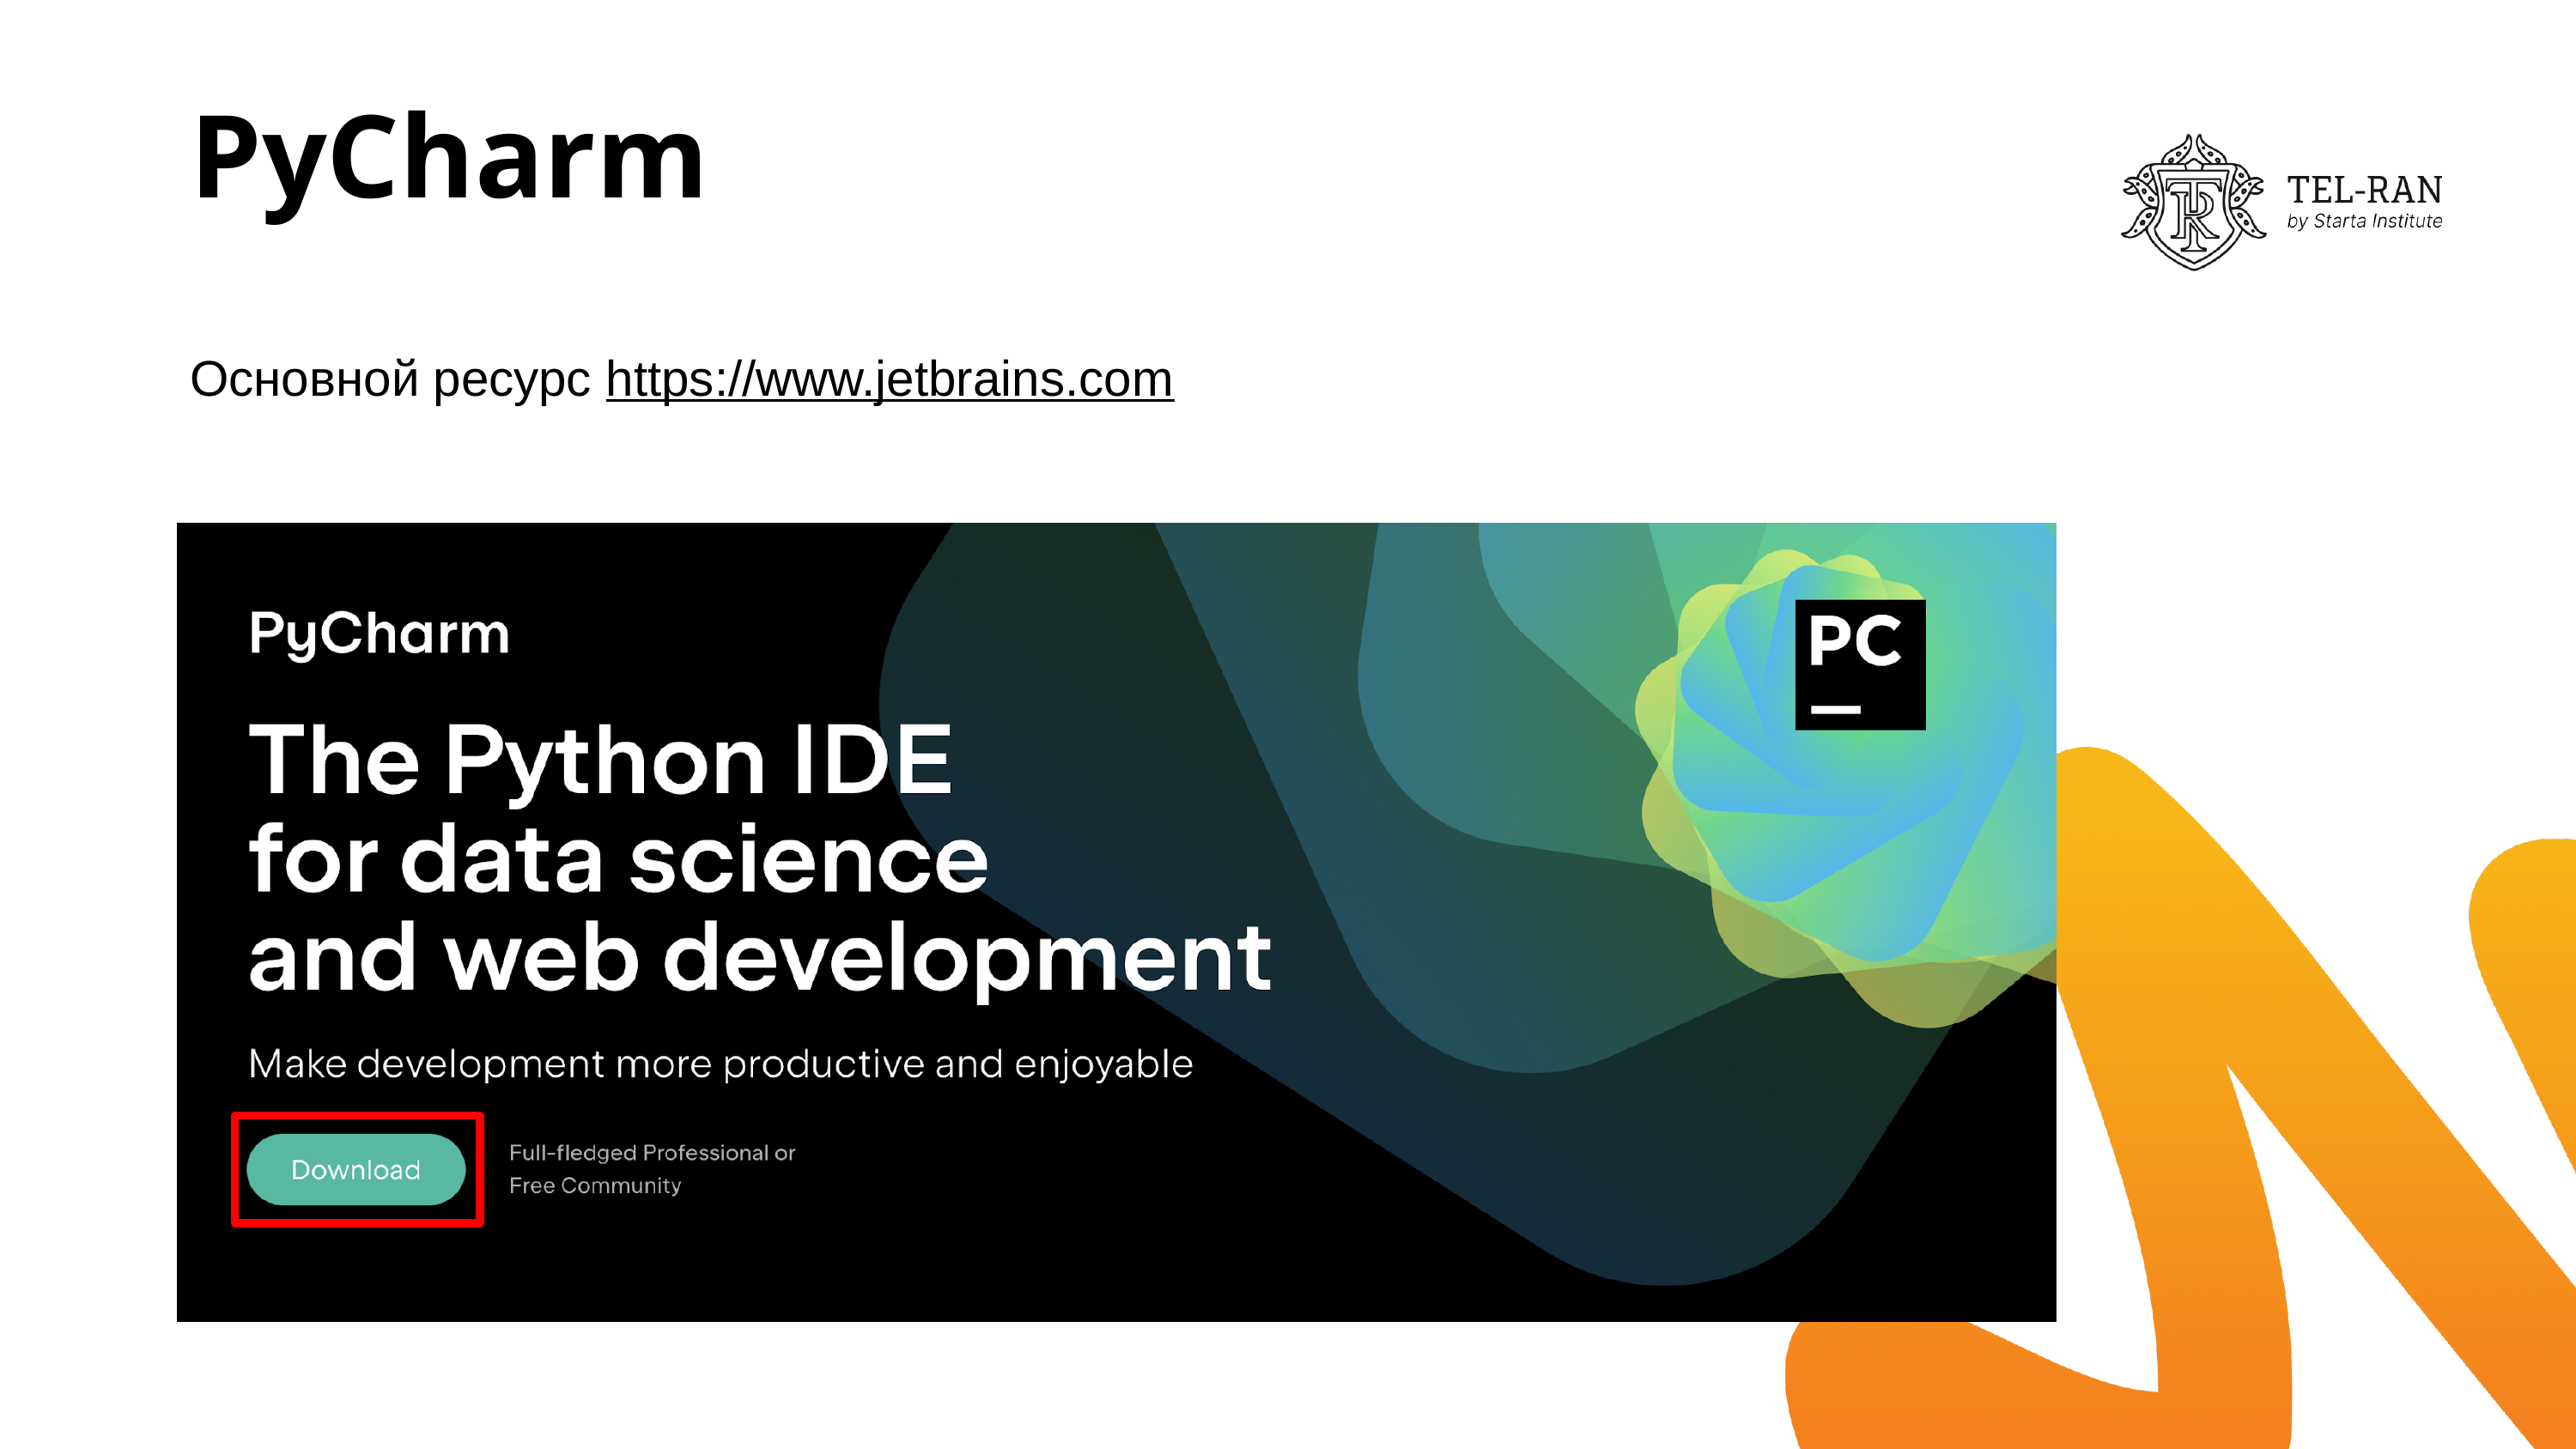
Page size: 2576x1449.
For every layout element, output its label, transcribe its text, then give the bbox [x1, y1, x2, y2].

picture [2121, 134, 2442, 271]
title PyCharm [177, 76, 2107, 358]
text_box Основной ресурс https://www.jetbrains.com [177, 340, 1935, 414]
picture [176, 523, 2576, 1449]
